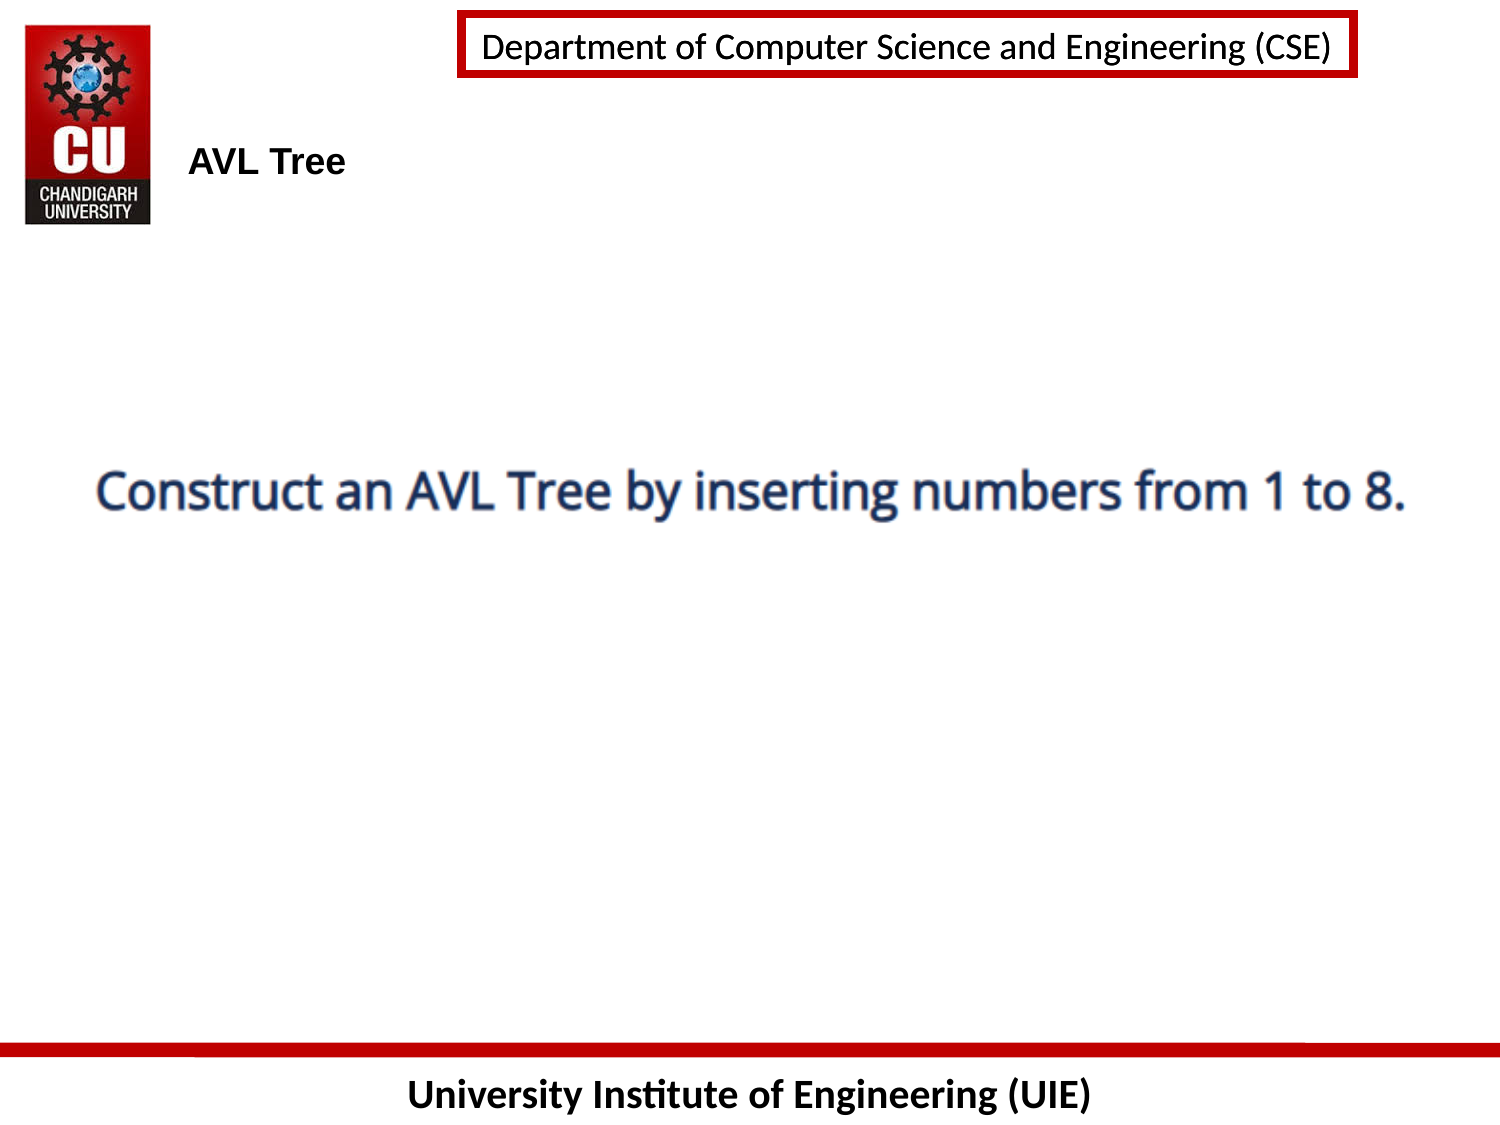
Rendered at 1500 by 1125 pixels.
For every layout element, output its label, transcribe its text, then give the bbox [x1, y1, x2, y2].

picture [24, 24, 151, 225]
picture [87, 449, 1448, 525]
title AVL Tree [187, 105, 1425, 213]
